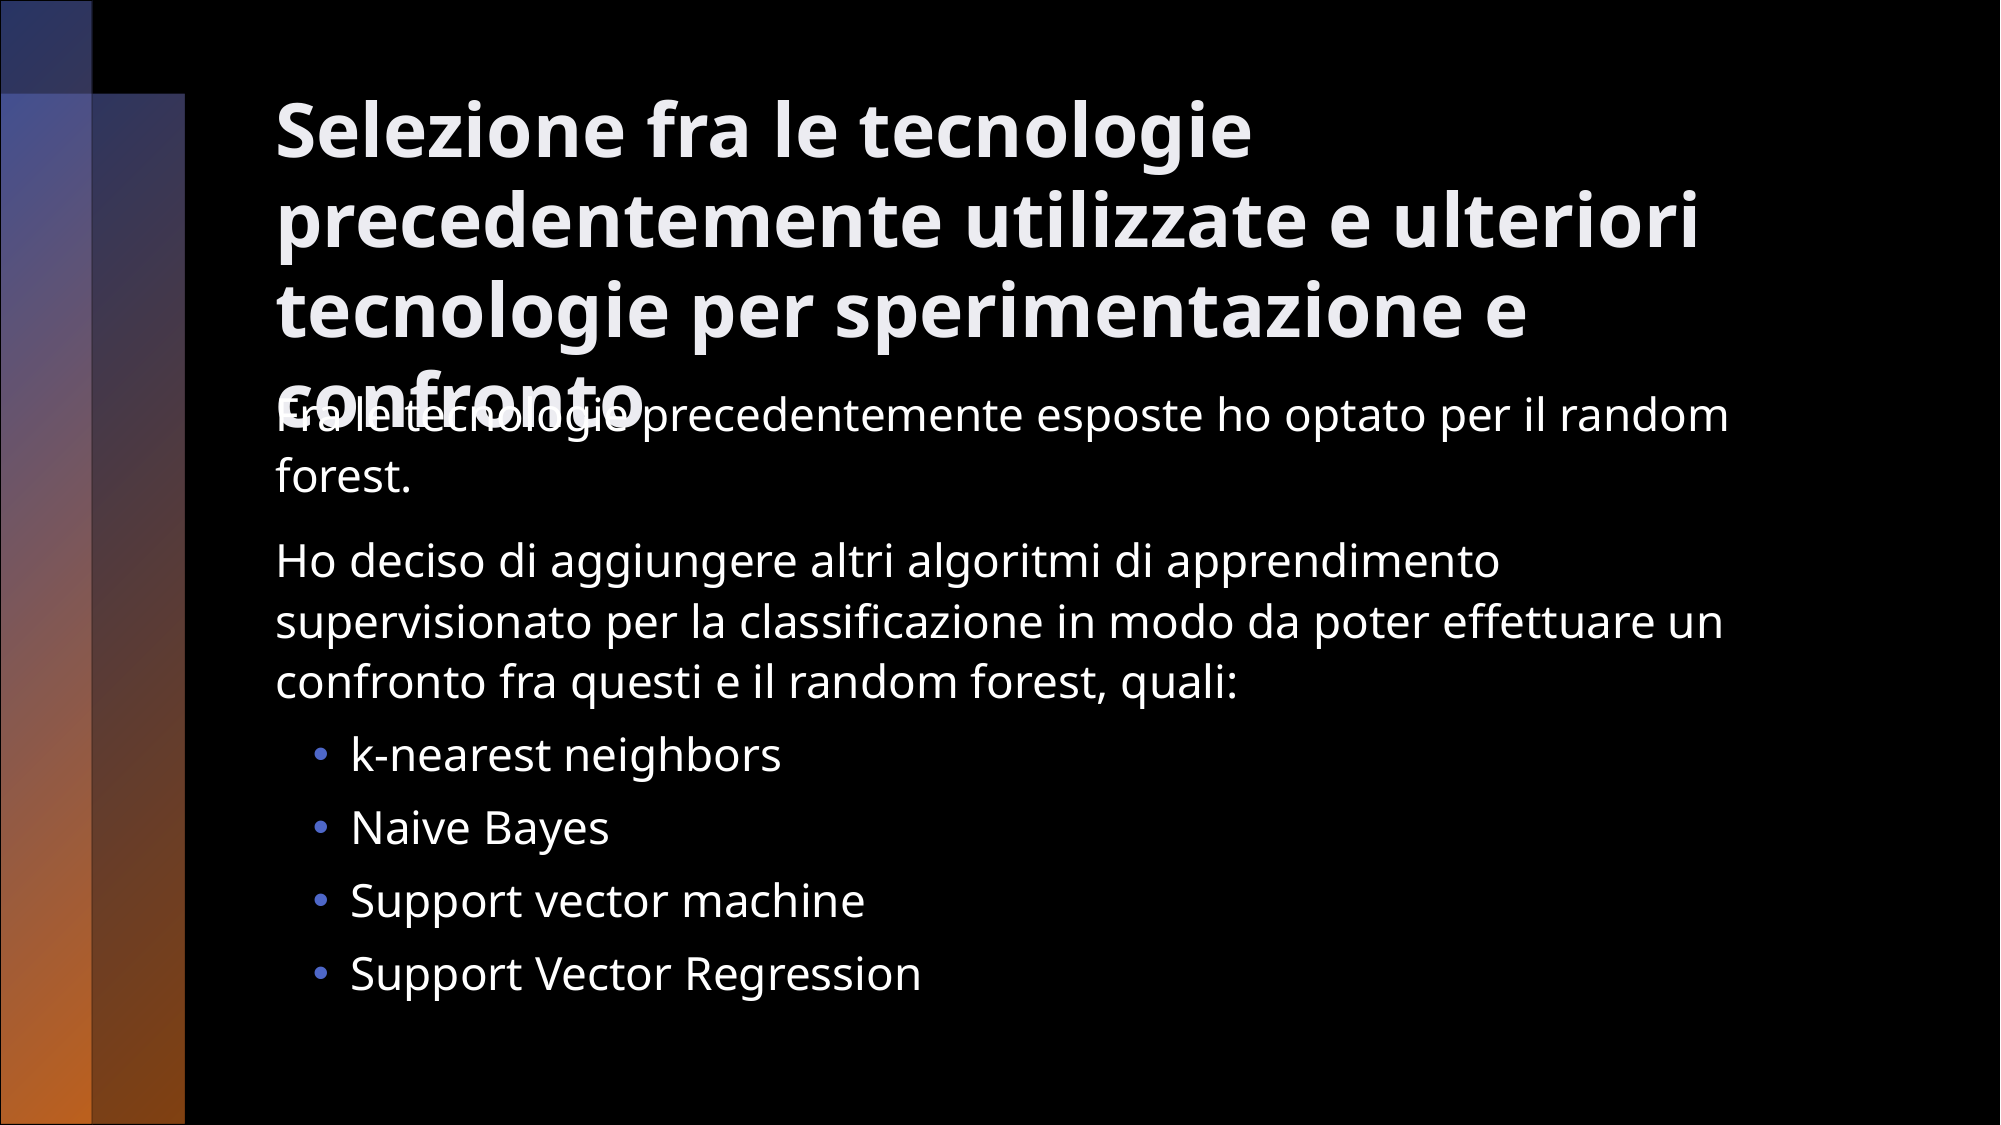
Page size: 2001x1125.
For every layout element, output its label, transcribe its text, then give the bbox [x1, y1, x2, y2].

title Selezione fra le tecnologie precedentemente utilizzate e ulteriori tecnologie per sperimentazione e confronto [260, 74, 1817, 329]
list Fra le tecnologie precedentemente esposte ho optato per il random forest. Ho deciso di aggiungere altri algoritmi di apprendimento supervisionato per la classificazione in modo da poter effettuare un confronto fra questi e il random forest, quali: k-nearest neighbors Naive Bayes Support vector machine Support Vector Regression [260, 373, 1817, 1018]
